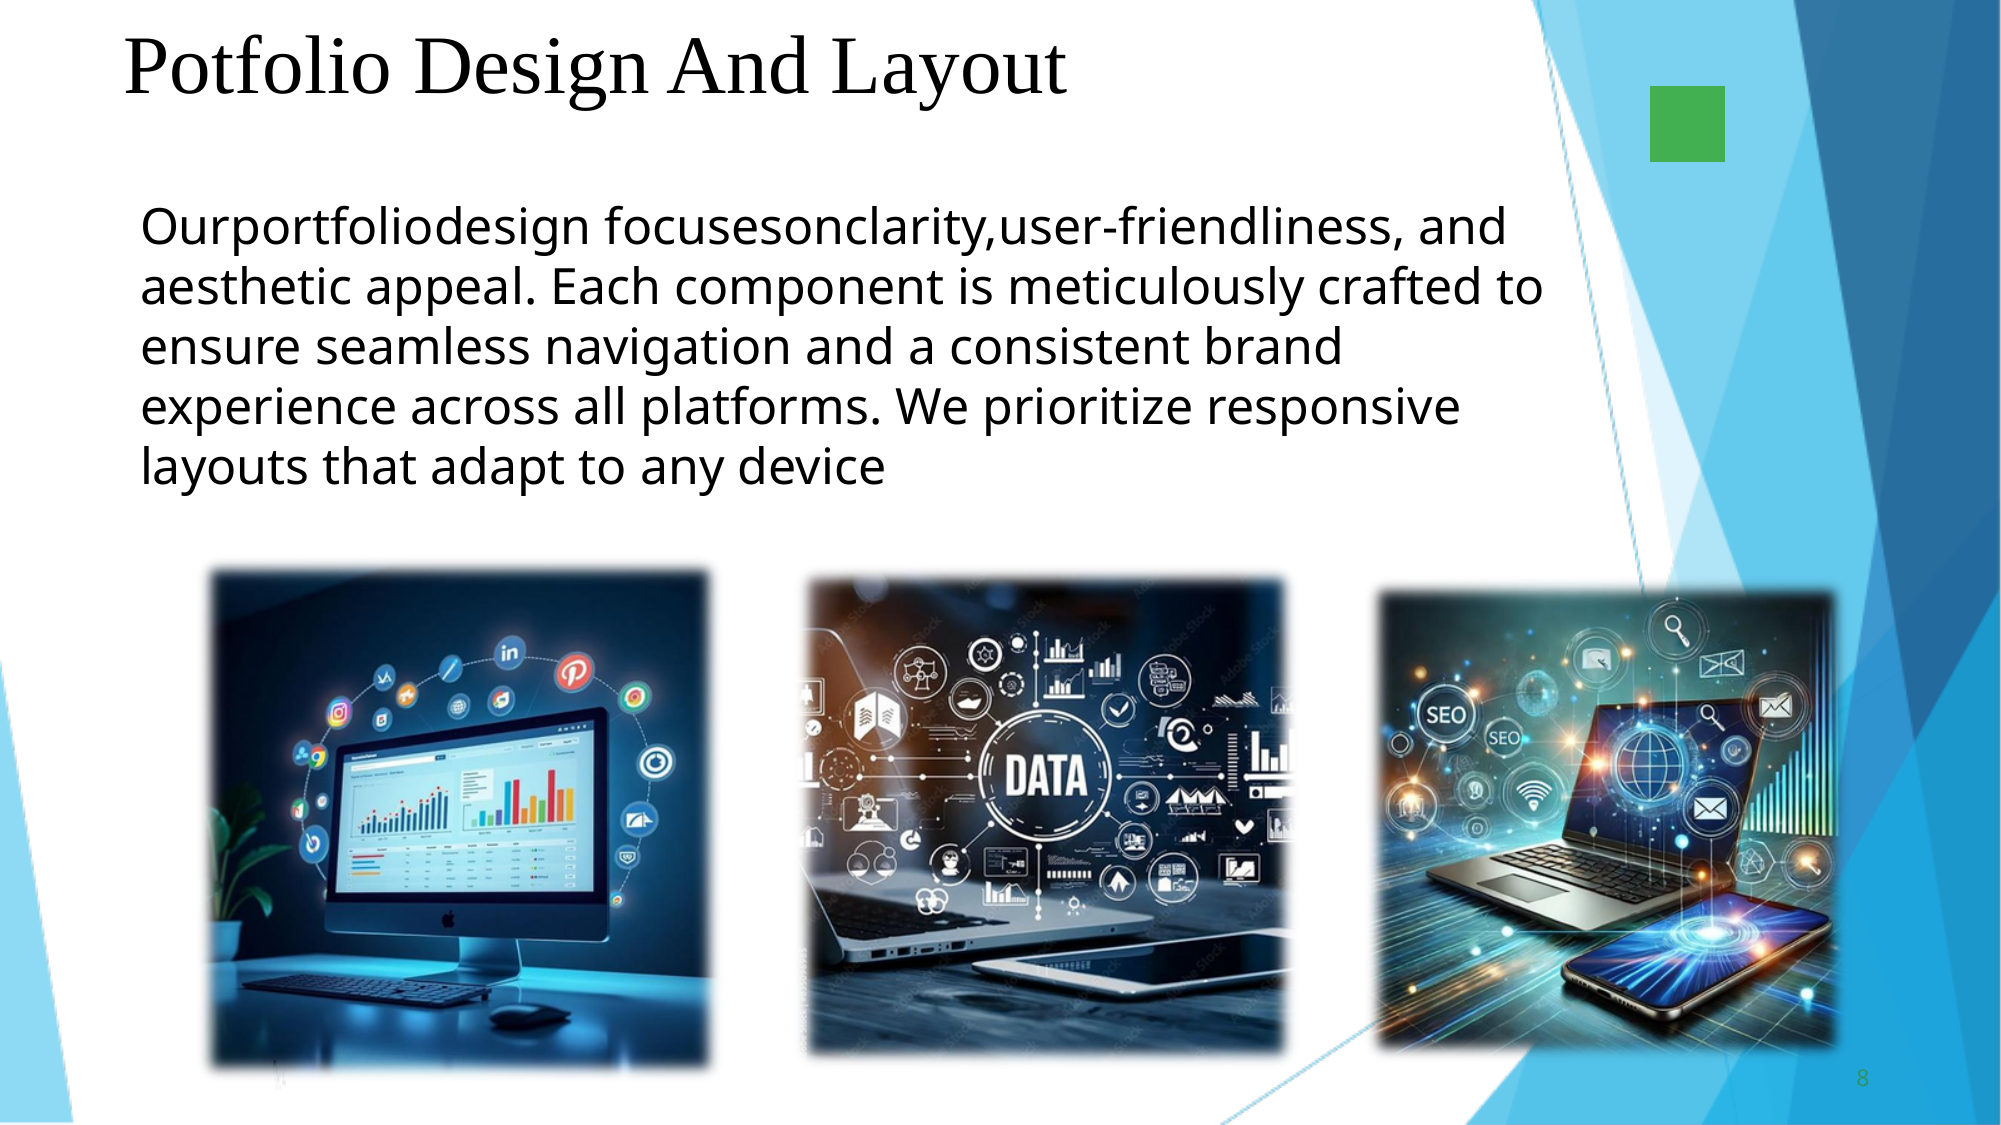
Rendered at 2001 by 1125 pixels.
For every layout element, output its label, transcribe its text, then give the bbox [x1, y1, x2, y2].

text_box Ourportfoliodesign focusesonclarity,user-friendliness, and aesthetic appeal. Each component is meticulously crafted to ensure seamless navigation and a consistent brand experience across all platforms. We prioritize responsive layouts that adapt to any device [140, 194, 1547, 495]
text_box [1362, 574, 1852, 1065]
text_box [0, 657, 74, 1125]
text_box Potfolio Design And Layout [123, 0, 1157, 111]
text_box [792, 562, 1301, 1071]
text_box [1210, 0, 2000, 1125]
text_box 8 [1856, 1058, 1869, 1091]
text_box [1649, 86, 1725, 162]
text_box [273, 1085, 286, 1091]
text_box [194, 553, 726, 1085]
